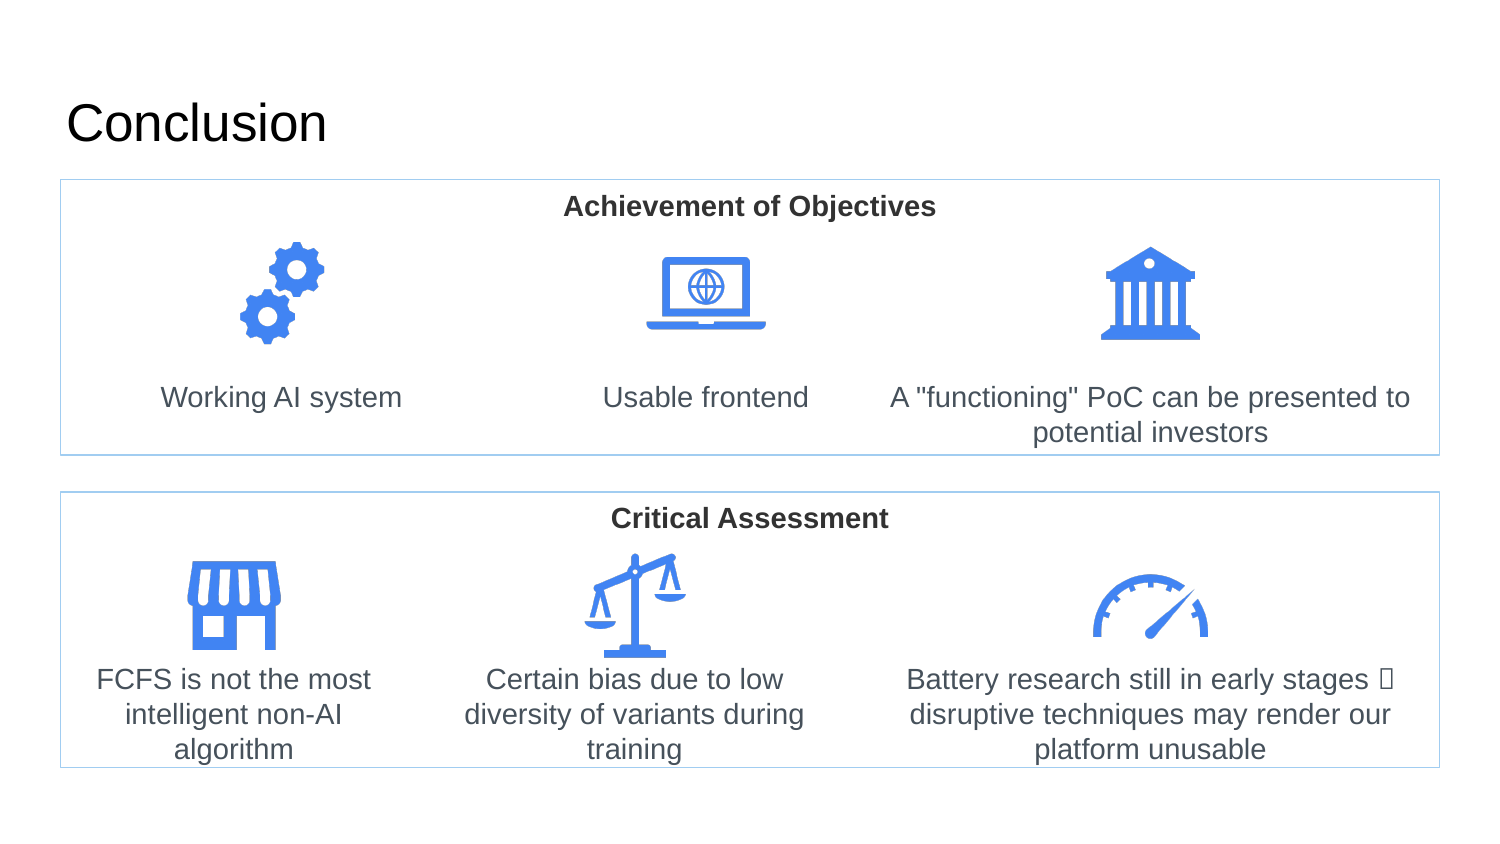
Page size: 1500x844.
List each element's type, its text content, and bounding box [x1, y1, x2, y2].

title Conclusion [51, 72, 1449, 167]
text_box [871, 543, 1431, 760]
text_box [69, 543, 399, 760]
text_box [434, 543, 836, 760]
text_box Critical Assessment [58, 490, 1442, 770]
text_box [60, 179, 1440, 456]
